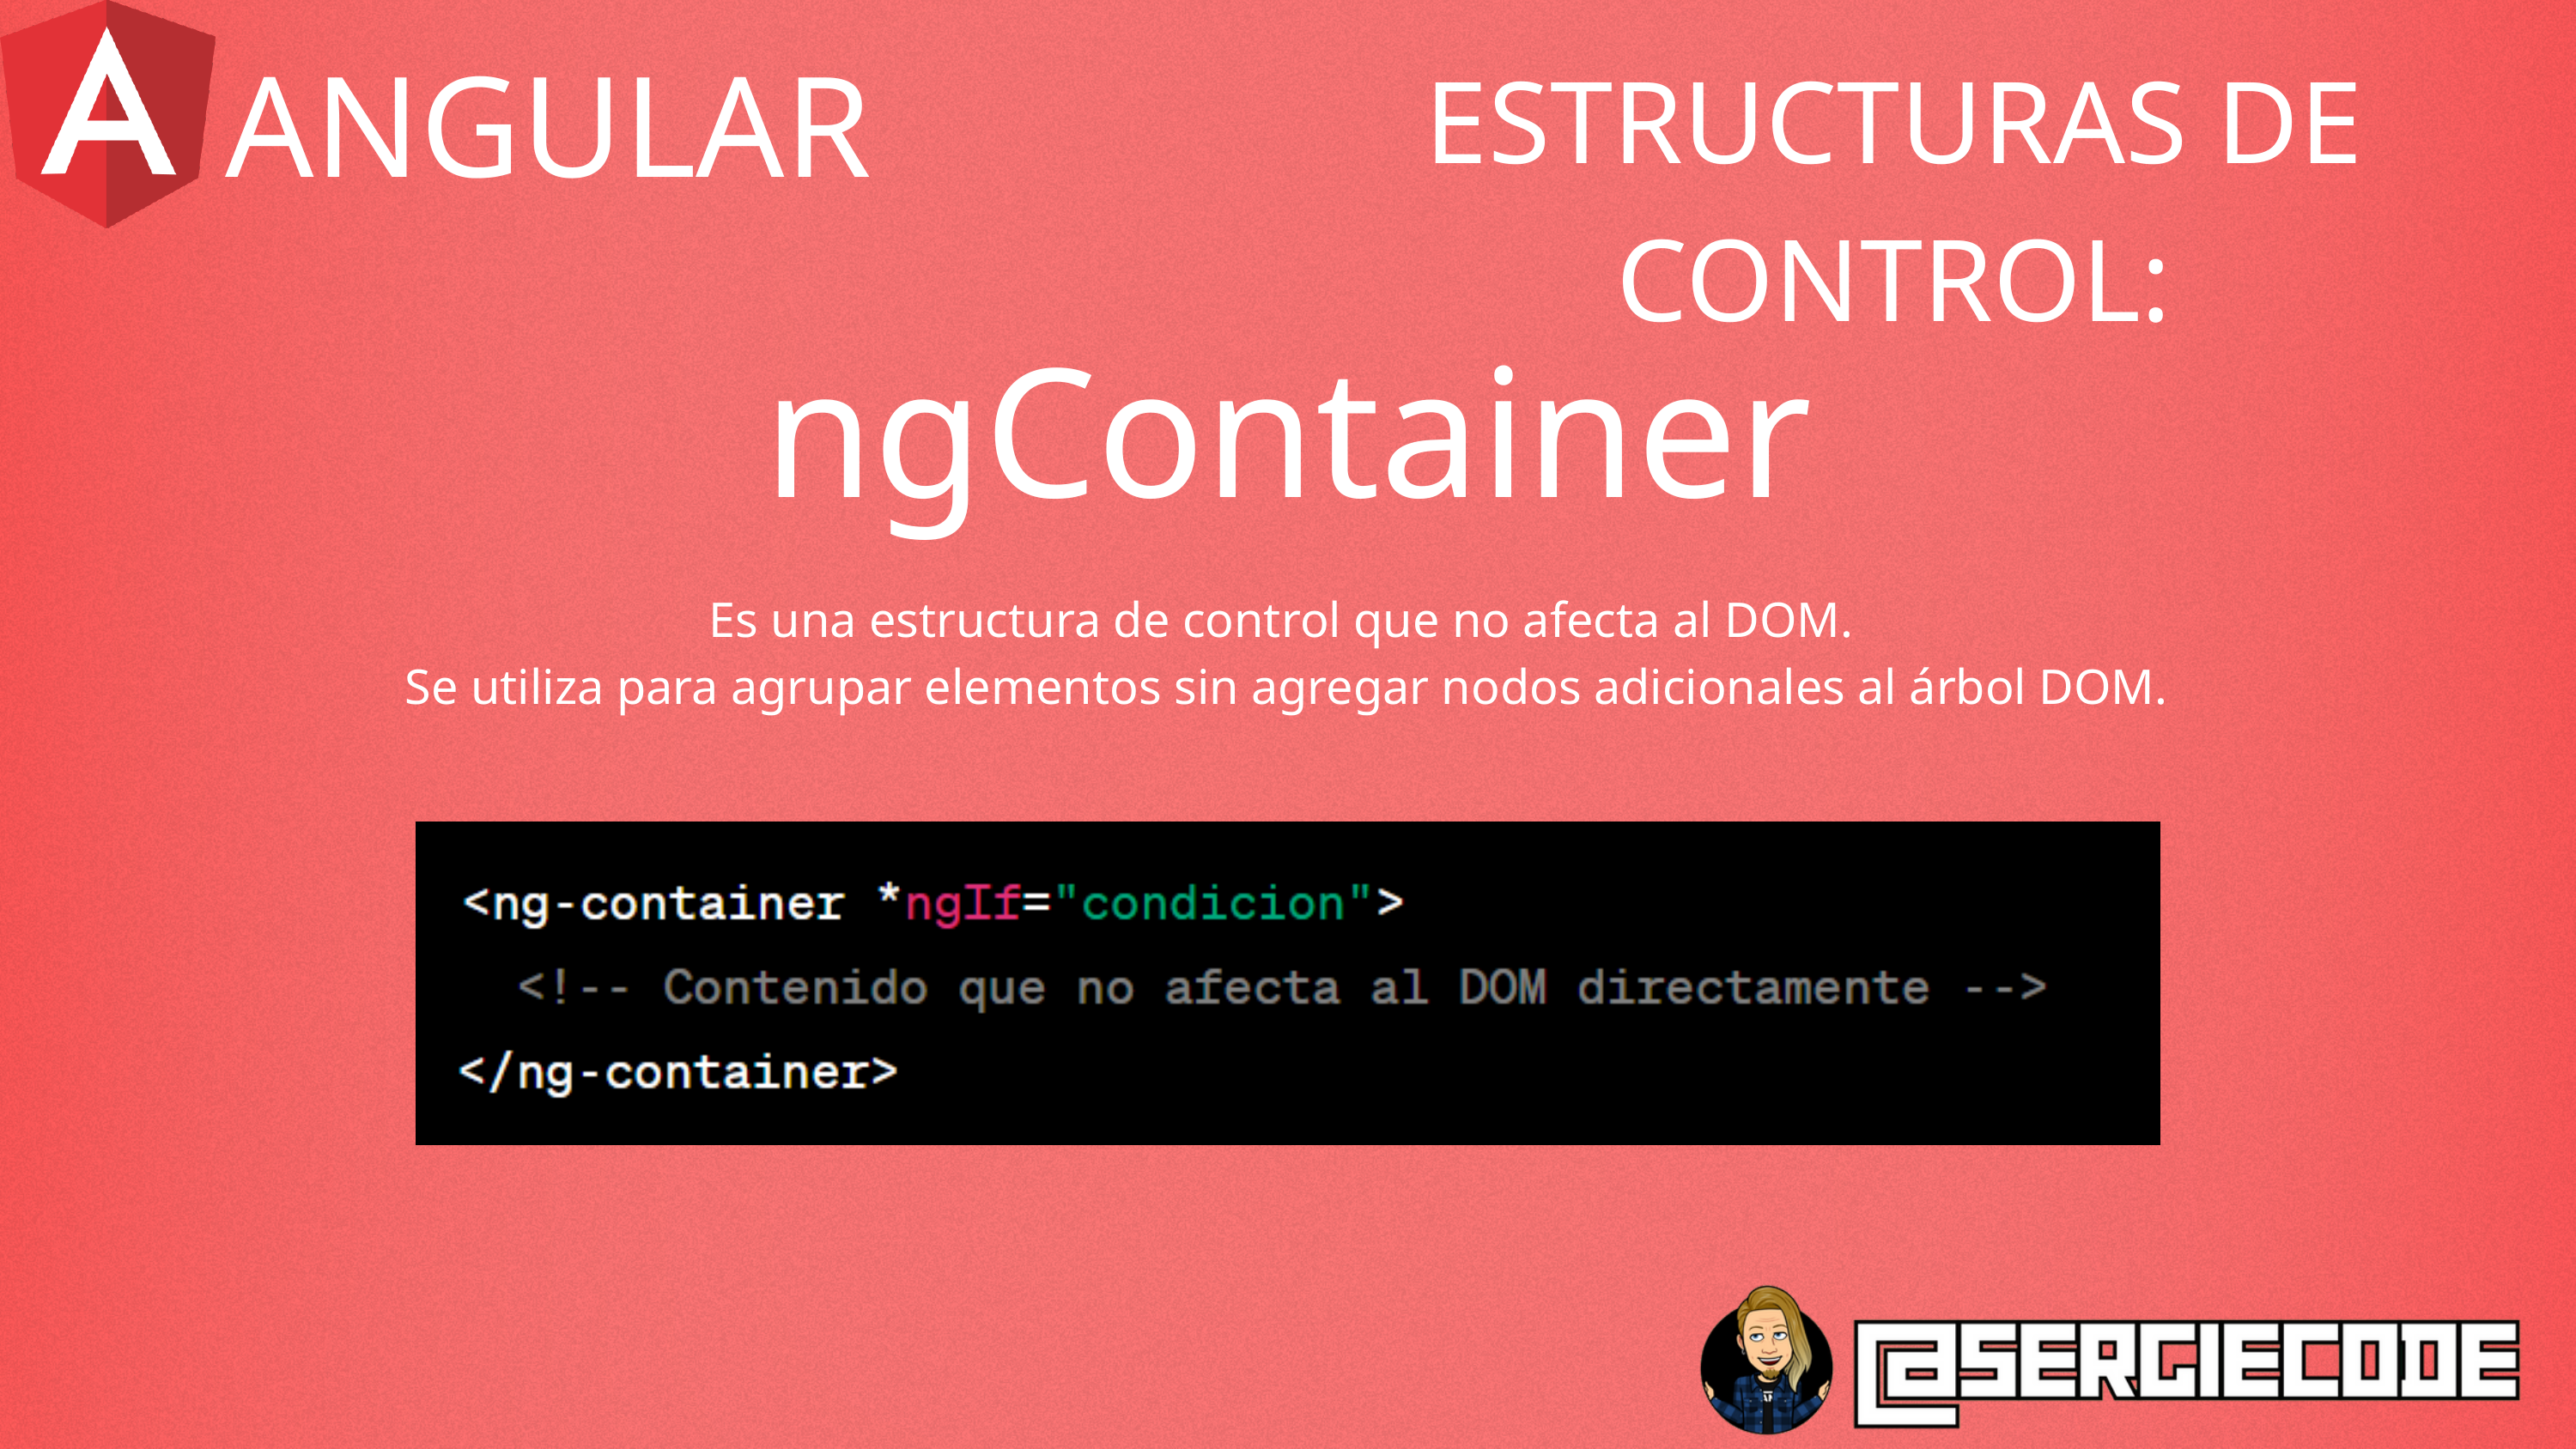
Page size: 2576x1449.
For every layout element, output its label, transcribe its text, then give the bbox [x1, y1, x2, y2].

text_box ESTRUCTURAS DE CONTROL: [1212, 27, 2576, 344]
text_box [0, 0, 216, 228]
text_box [416, 822, 2160, 1145]
text_box Es una estructura de control que no afecta al DOM. Se utiliza para agrupar elementos sin agregar nodos adicionales al árbol DOM. [395, 579, 2181, 714]
text_box ngContainer [606, 282, 1970, 533]
text_box [1620, 1271, 2576, 1449]
text_box ANGULAR [105, 9, 993, 205]
text_box [0, 0, 2576, 1449]
